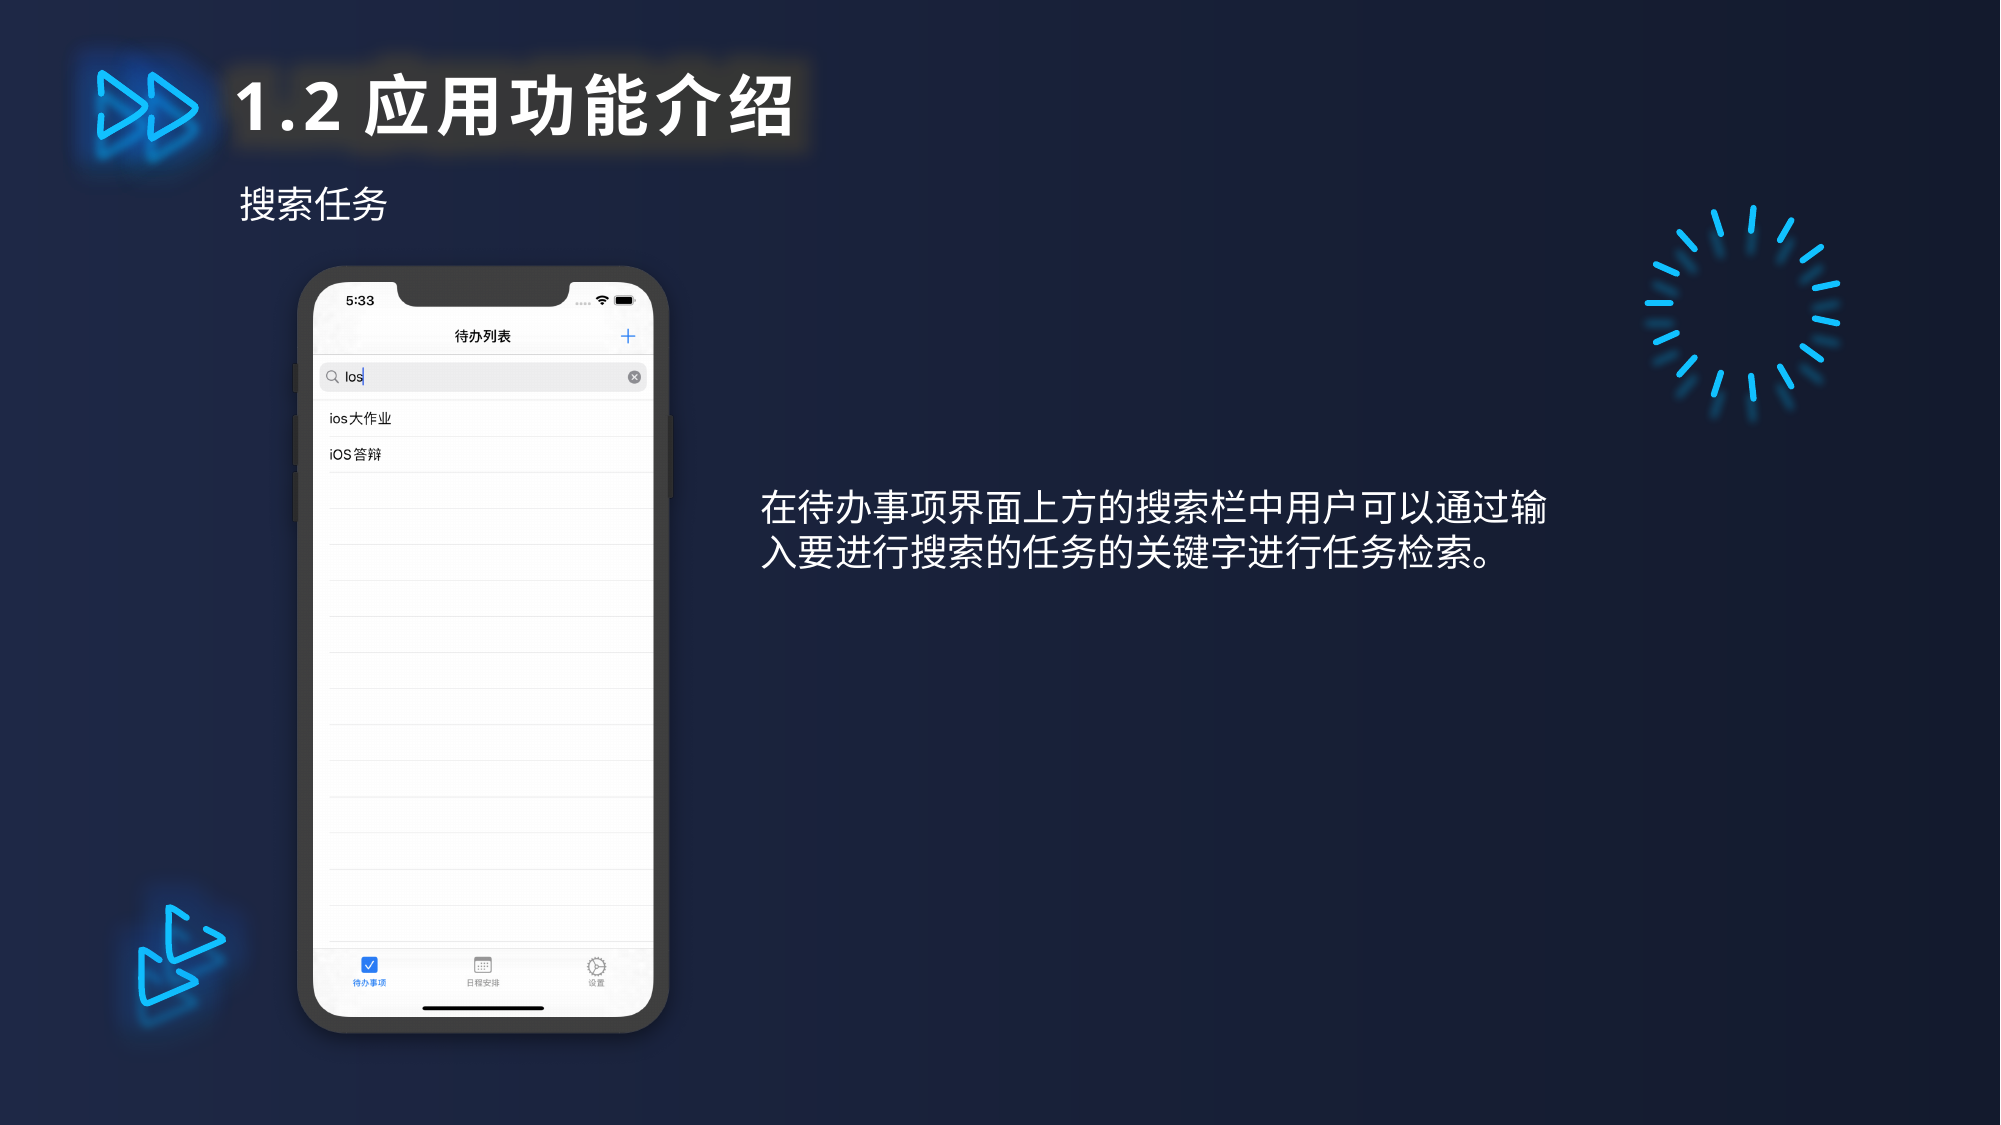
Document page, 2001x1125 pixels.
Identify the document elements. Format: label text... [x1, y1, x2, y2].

text_box 在待办事项界面上方的搜索栏中用户可以通过输入要进行搜索的任务的关键字进行任务检索。 [745, 476, 1582, 582]
picture [260, 243, 706, 1069]
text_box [1647, 207, 1838, 399]
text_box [115, 58, 181, 154]
text_box 搜索任务 [224, 173, 405, 233]
text_box 1.2应用功能介绍 [218, 56, 1048, 151]
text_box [139, 915, 204, 1011]
